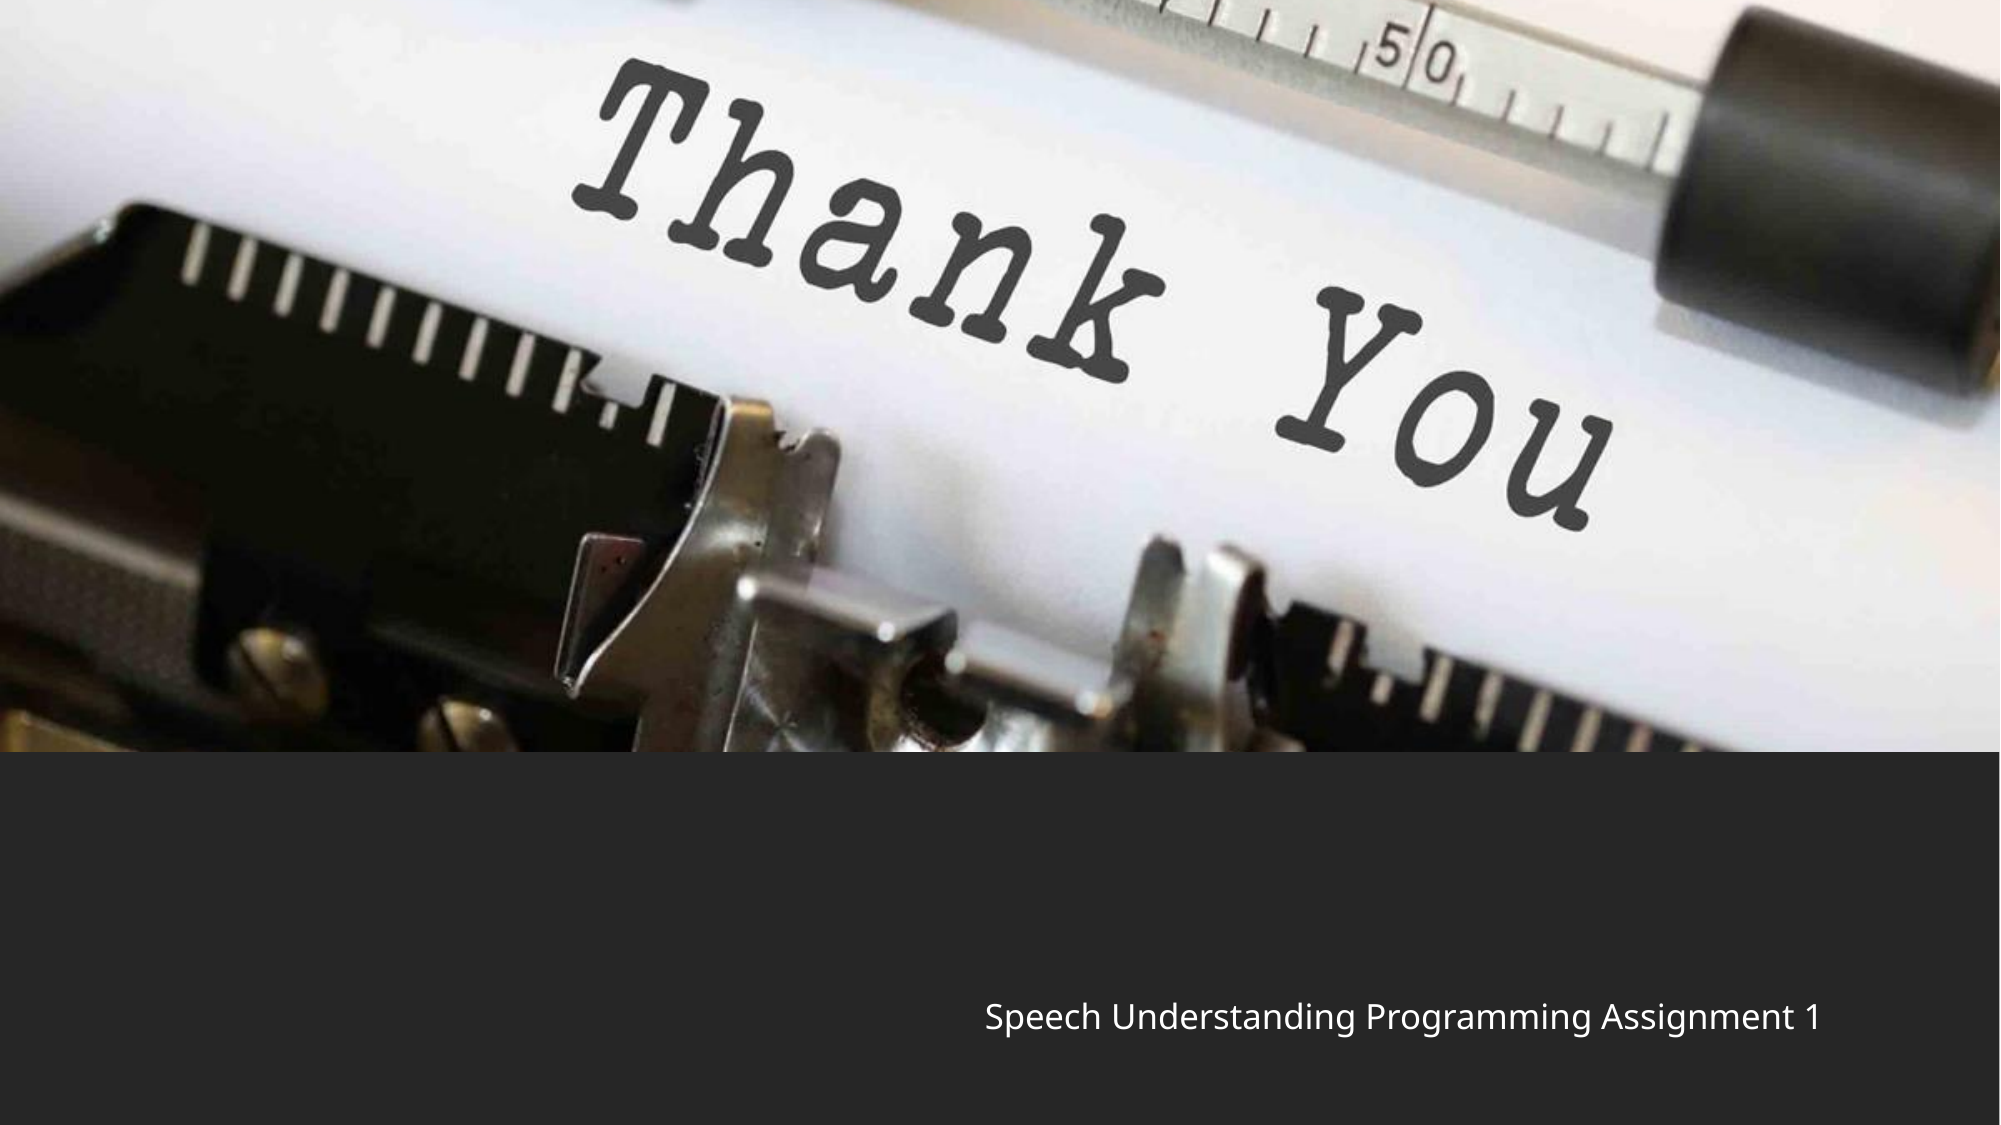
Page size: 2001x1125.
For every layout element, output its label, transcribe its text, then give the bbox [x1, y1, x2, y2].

list Speech Understanding Programming Assignment 1 [180, 937, 1839, 1038]
picture [0, 0, 2000, 752]
